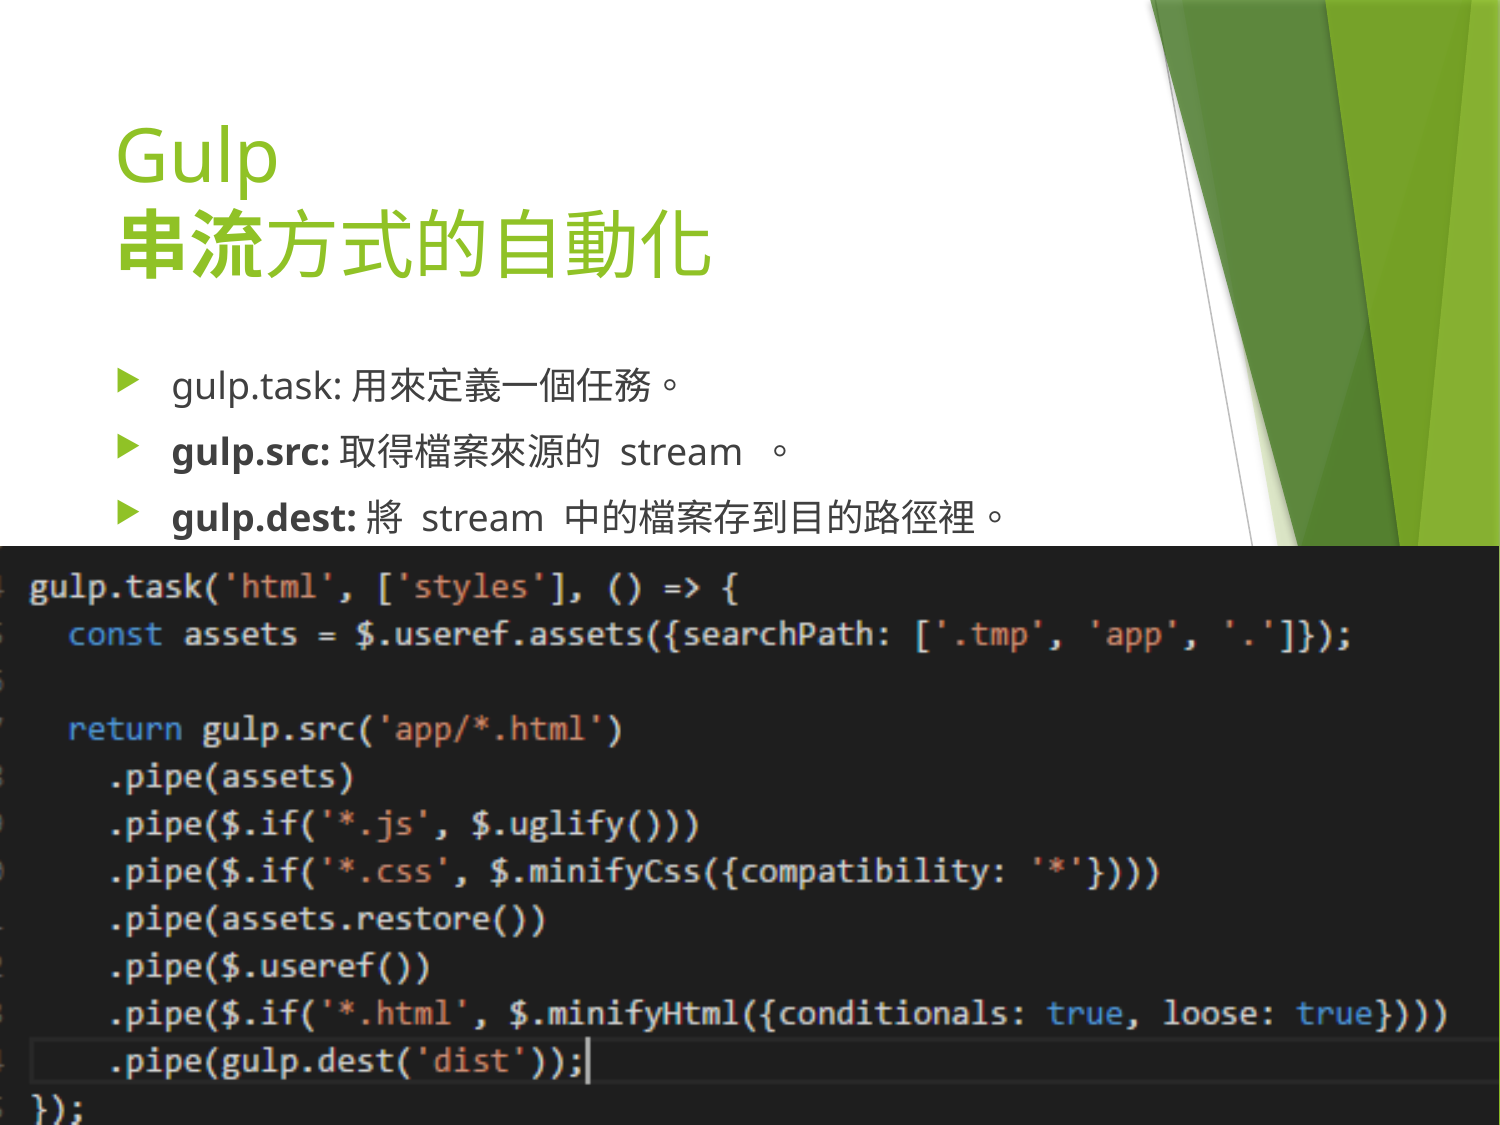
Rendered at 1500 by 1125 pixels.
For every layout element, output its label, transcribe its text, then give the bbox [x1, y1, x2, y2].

list gulp.task:用來定義一個任務。 gulp.src:取得檔案來源的 stream 。 gulp.dest:將 stream 中的檔案存到目的路徑裡。 gulp.watch:監看指定的檔案，如果有修改的話就呼叫指定的任務。 [99, 354, 1142, 545]
picture [0, 546, 1499, 1125]
title Gulp 串流方式的自動化 [99, 99, 1142, 317]
